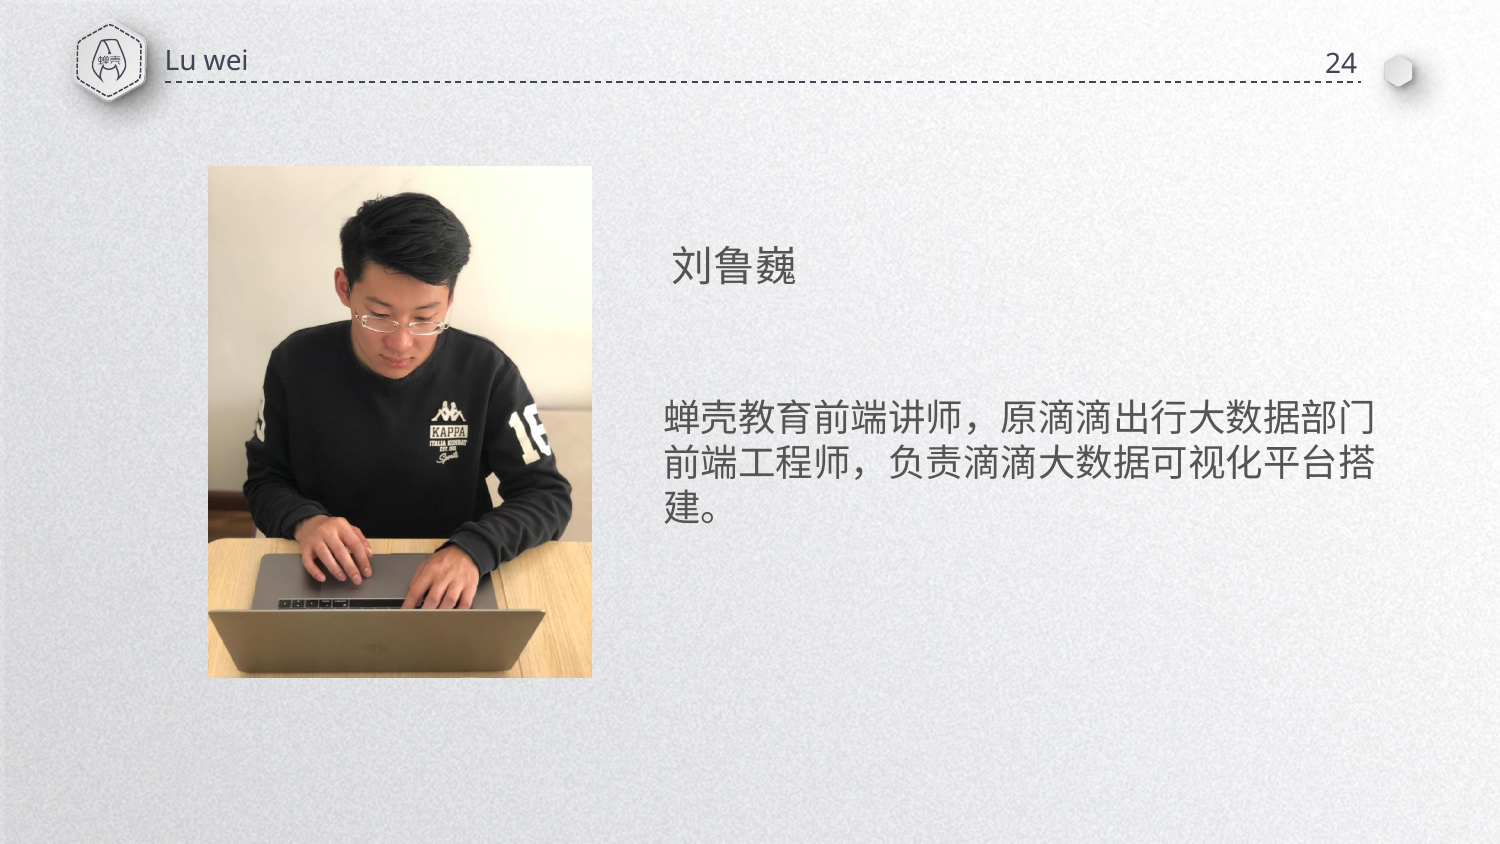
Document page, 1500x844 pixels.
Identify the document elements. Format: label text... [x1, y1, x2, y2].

text_box 24 [1316, 41, 1370, 84]
text_box 刘鲁巍 [657, 232, 1024, 298]
picture [0, 0, 1500, 844]
text_box Lu wei [156, 37, 644, 81]
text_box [1382, 56, 1415, 86]
text_box 蝉壳教育前端讲师，原滴滴出行大数据部门前端工程师，负责滴滴大数据可视化平台搭建。 [648, 386, 1399, 537]
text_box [67, 23, 151, 98]
